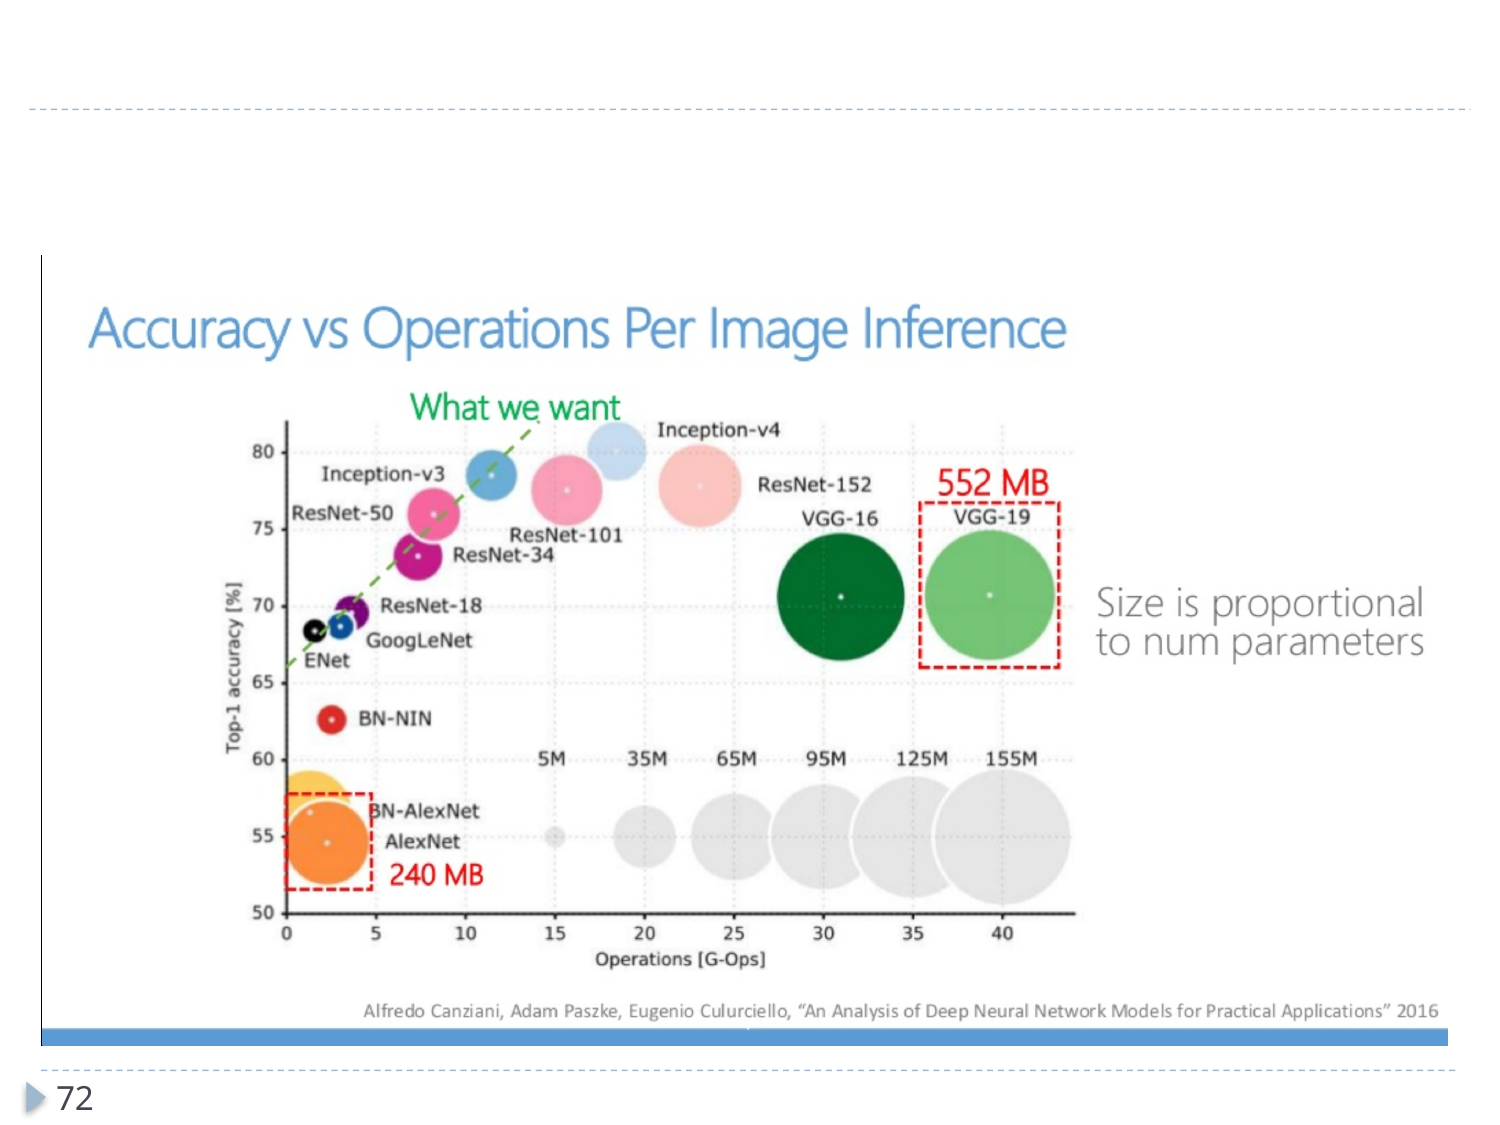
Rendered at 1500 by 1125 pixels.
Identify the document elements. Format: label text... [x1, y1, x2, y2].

picture [41, 255, 1448, 1047]
slide_number 72 [41, 1069, 367, 1117]
